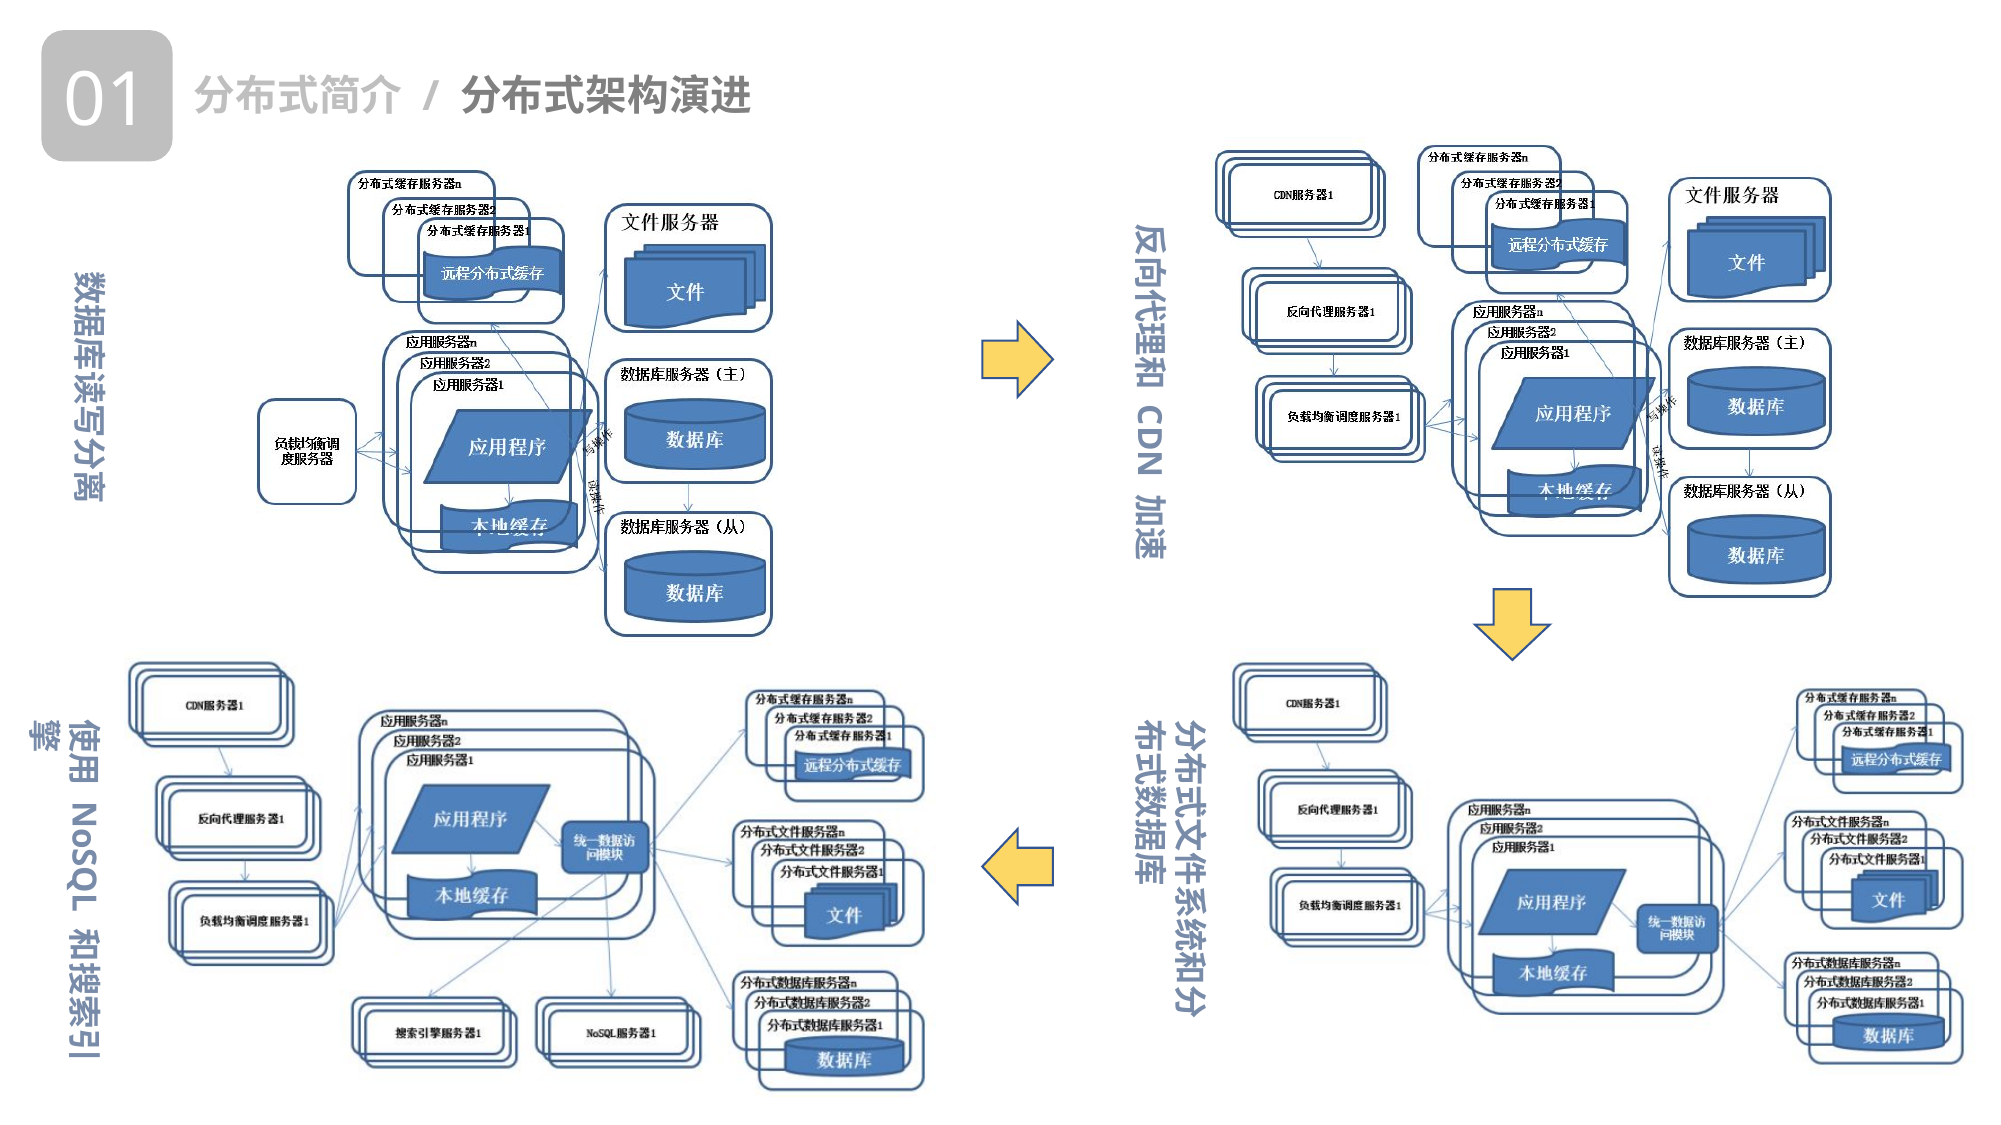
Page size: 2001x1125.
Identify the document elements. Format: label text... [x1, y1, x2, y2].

text_box [1472, 601, 1553, 648]
text_box 01 [41, 30, 173, 162]
text_box 数据库读写分离 [47, 256, 118, 590]
text_box 使用 NoSQL 和搜索引擎 [42, 704, 114, 1094]
text_box 反向代理和 CDN 加速 [1108, 208, 1179, 586]
text_box [980, 826, 1054, 907]
text_box 分布式文件系统和分布式数据库 [1107, 704, 1219, 1038]
picture [1230, 648, 1975, 1075]
text_box 分布式简介 / 分布式架构演进 [194, 35, 958, 138]
picture [1209, 137, 1843, 601]
picture [124, 145, 936, 1097]
text_box [981, 319, 1055, 400]
